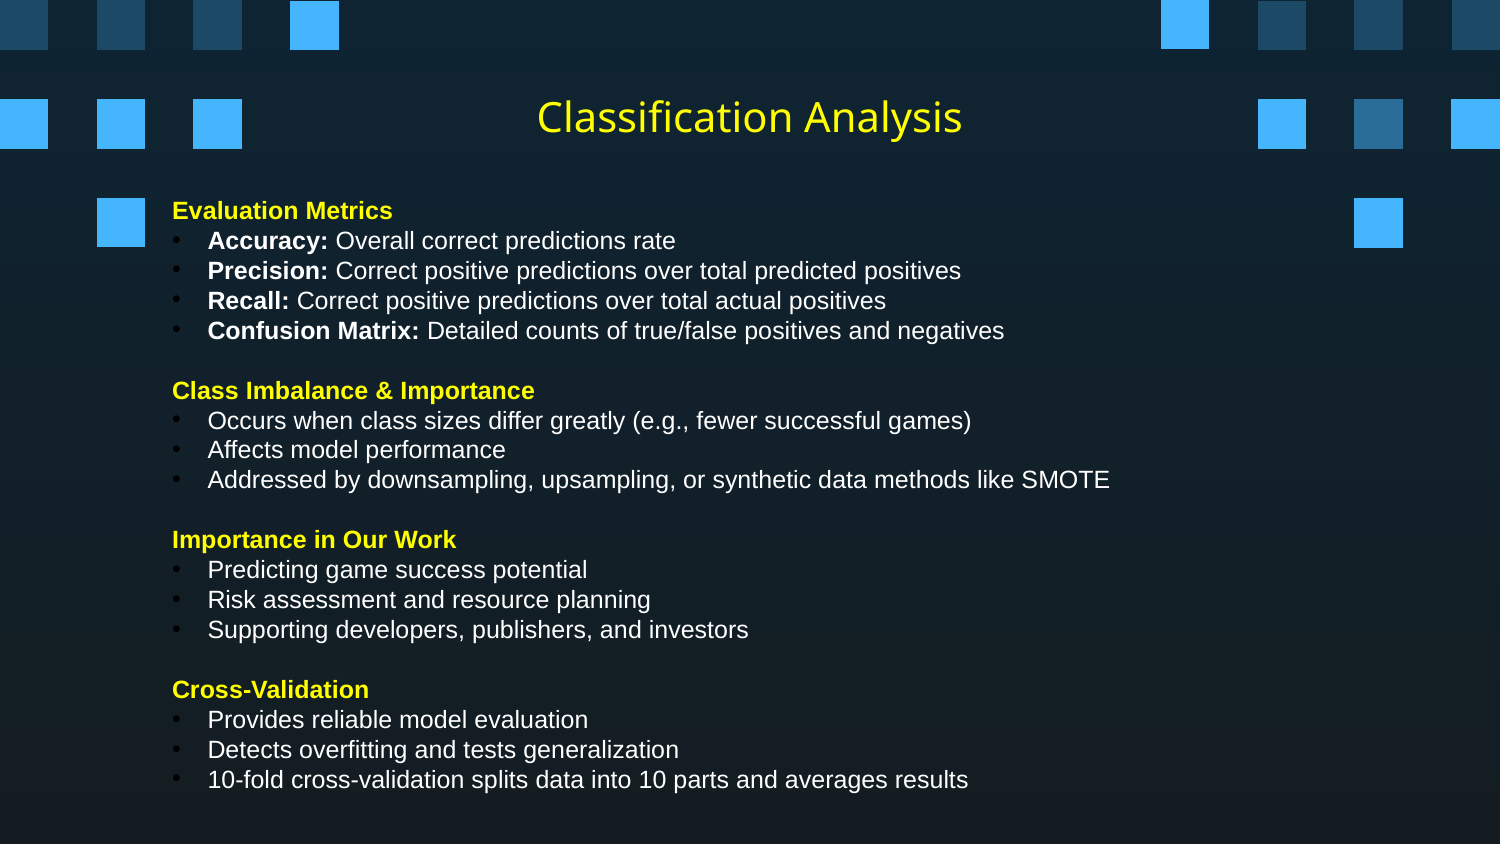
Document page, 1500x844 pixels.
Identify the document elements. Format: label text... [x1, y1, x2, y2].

text_box Evaluation Metrics Accuracy: Overall correct predictions rate Precision: Correct positive predictions over total predicted positives Recall: Correct positive predictions over total actual positives Confusion Matrix: Detailed counts of true/false positives and negatives Class Imbalance & Importance Occurs when class sizes differ greatly (e.g., fewer successful games) Affects model performance Addressed by downsampling, upsampling, or synthetic data methods like SMOTE Importance in Our Work Predicting game success potential Risk assessment and resource planning Supporting developers, publishers, and investors Cross-Validation Provides reliable model evaluation Detects overfitting and tests generalization 10-fold cross-validation splits data into 10 parts and averages results [157, 187, 1500, 801]
title Classification Analysis [117, 88, 1383, 144]
